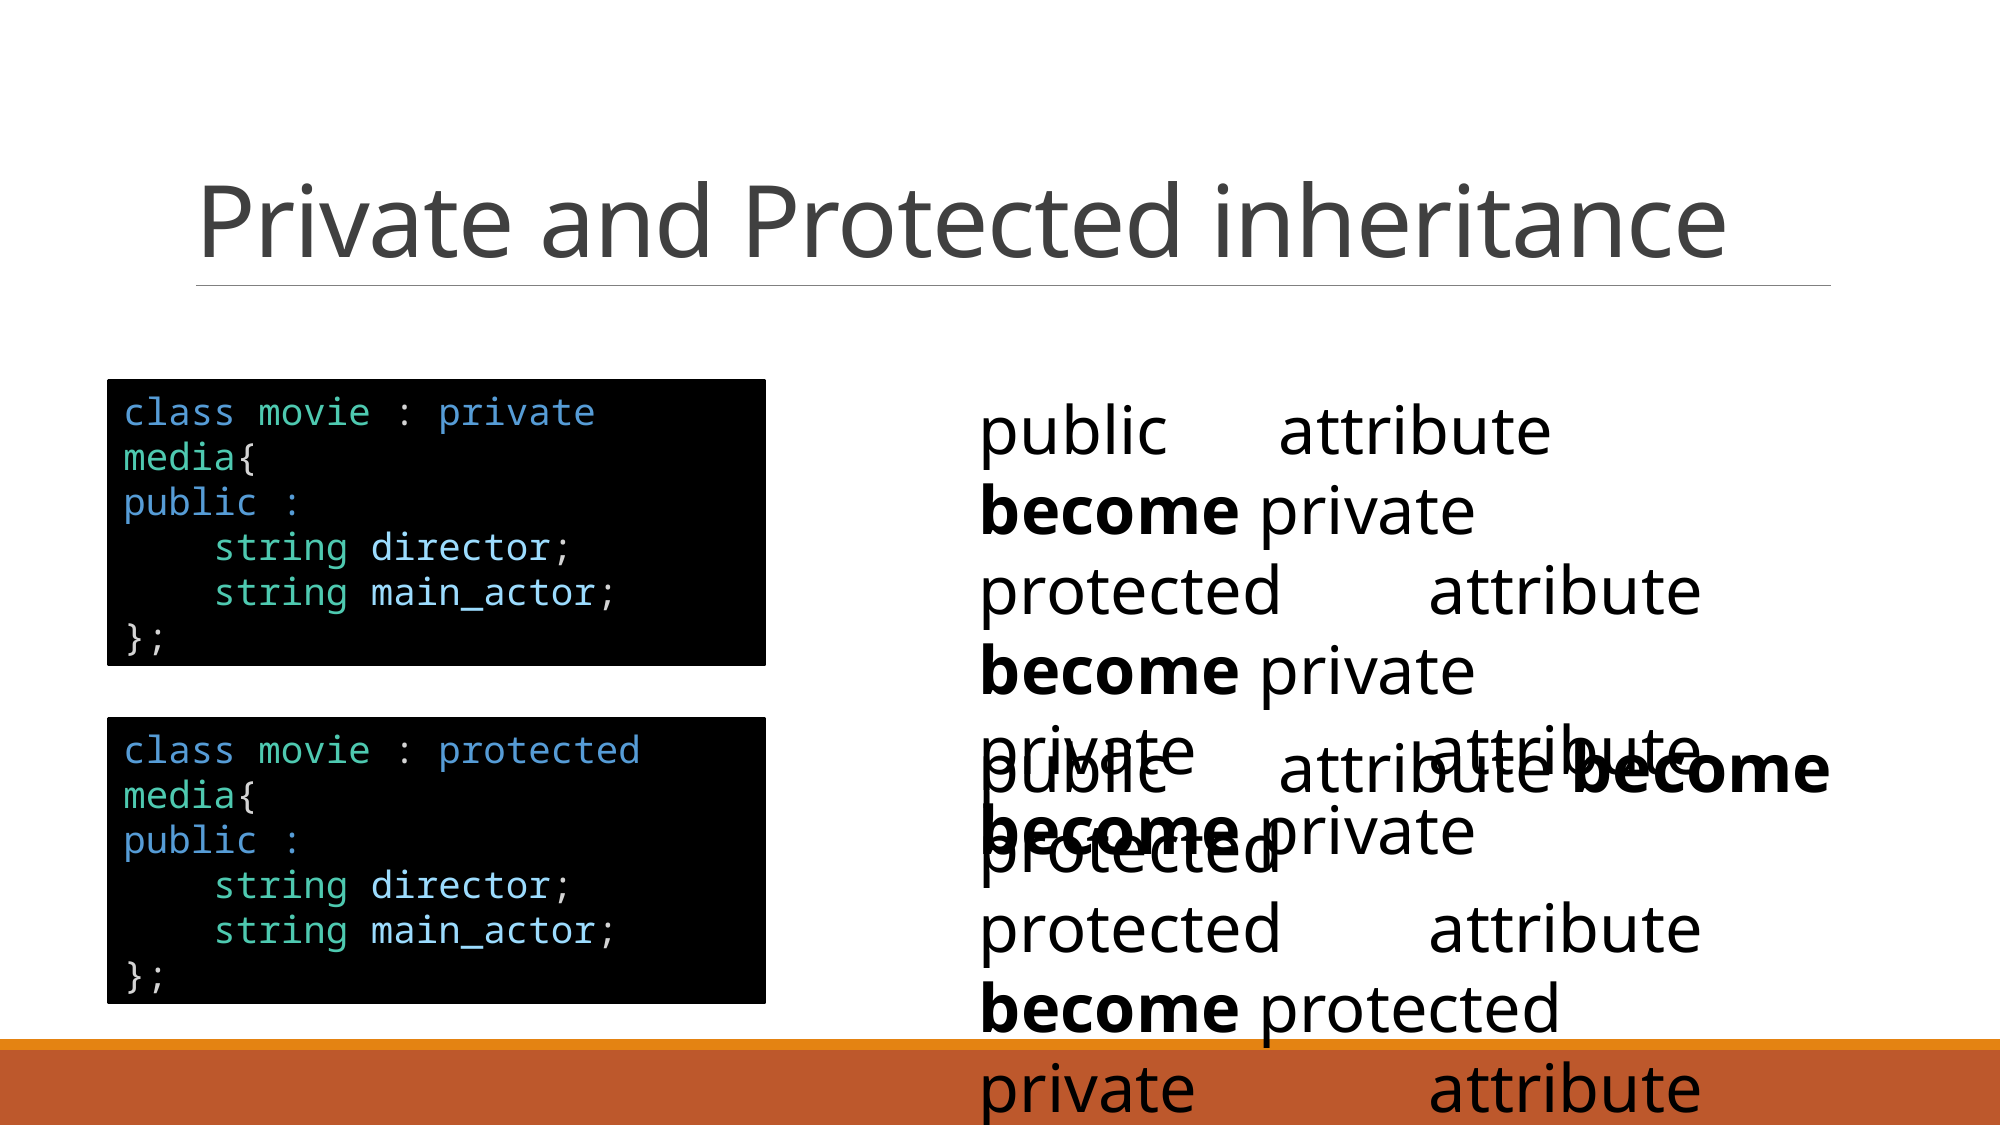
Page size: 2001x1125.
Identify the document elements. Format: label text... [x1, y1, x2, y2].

text_box public attribute become protected protected attribute become protected private attribute become private [964, 718, 1905, 1125]
text_box public attribute become private protected attribute become private private attribute become private [964, 380, 1770, 955]
text_box class movie : private media{ public : string director; string main_actor; }; [107, 379, 766, 666]
title Private and Protected inheritance [180, 47, 1830, 285]
text_box class movie : protected media{ public : string director; string main_actor; }; [107, 717, 766, 1004]
